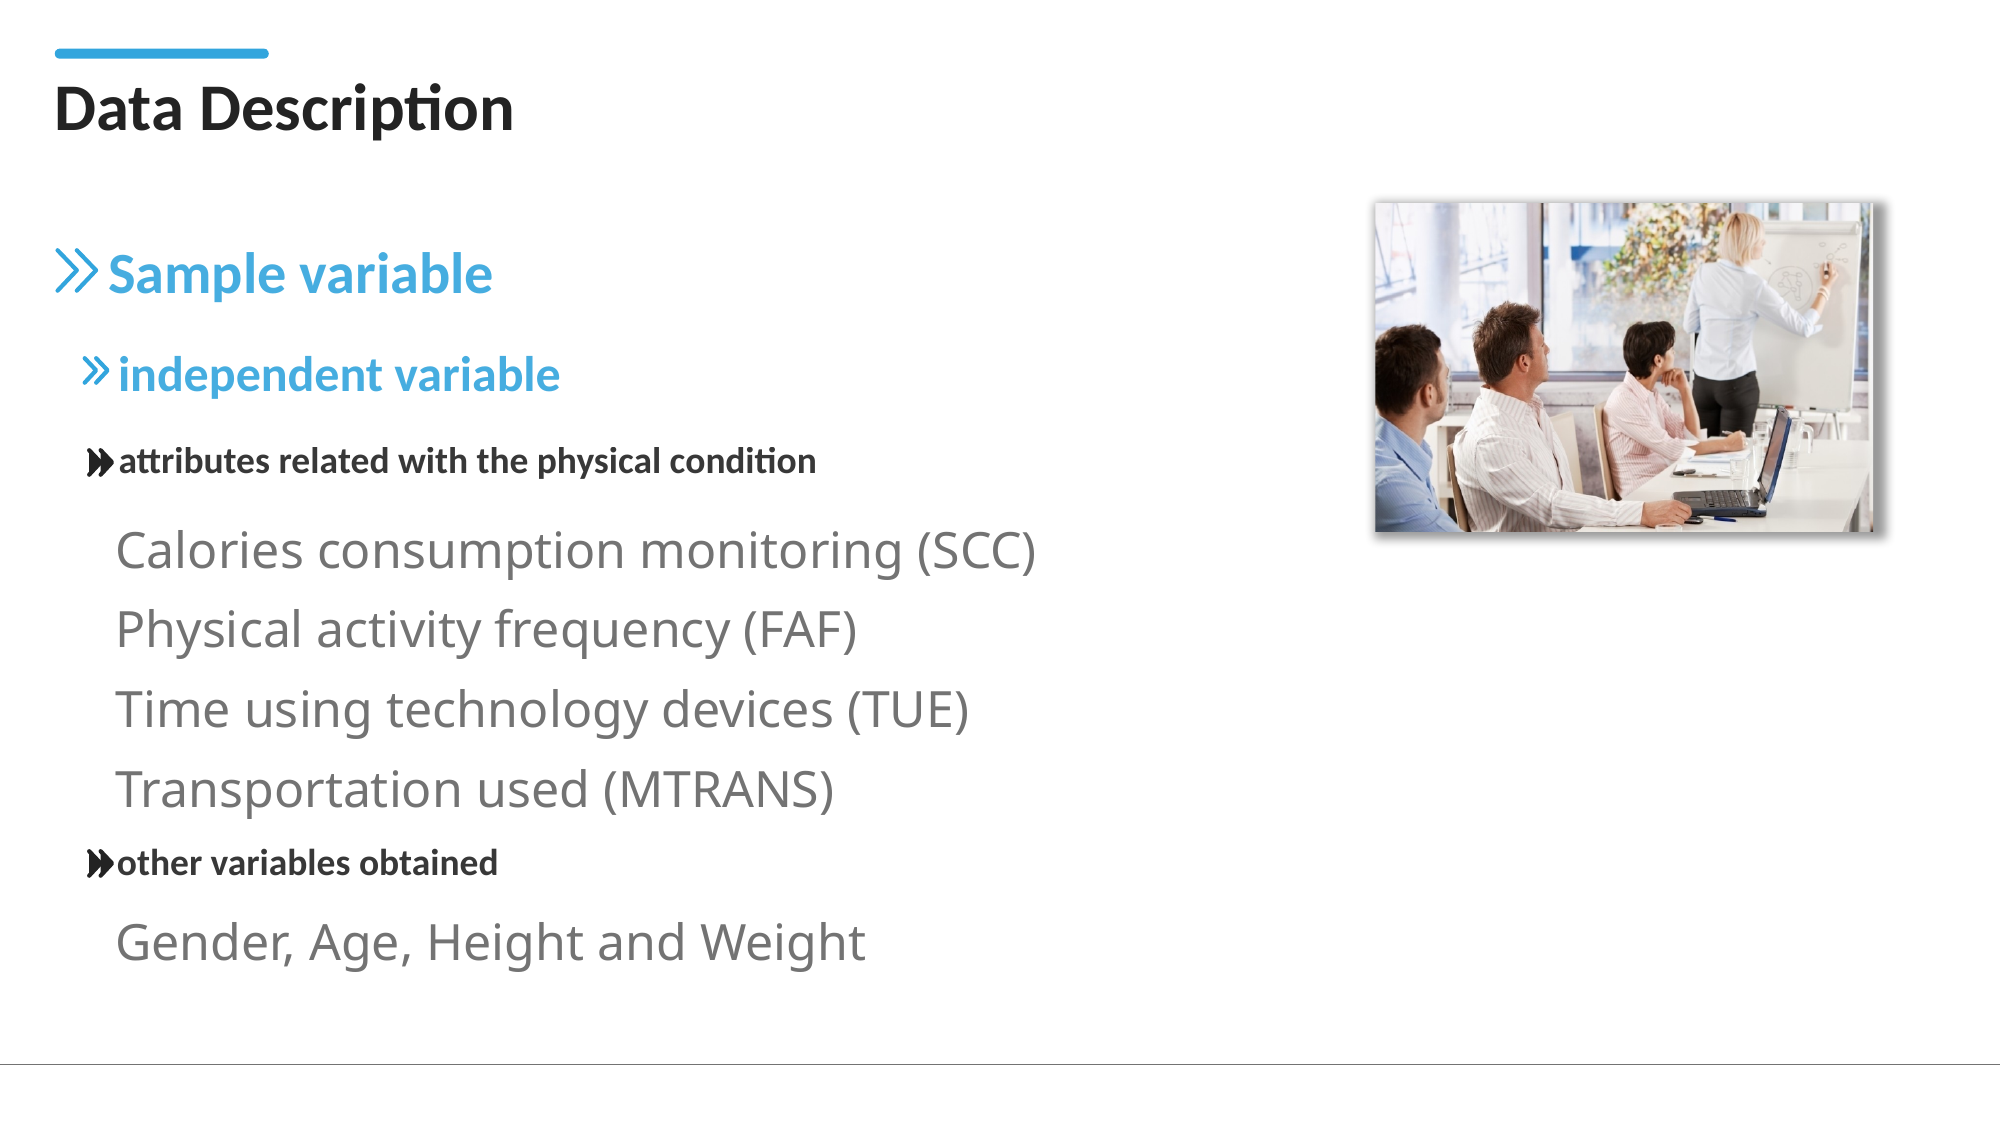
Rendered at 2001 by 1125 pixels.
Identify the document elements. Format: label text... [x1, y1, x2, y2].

text_box [1374, 202, 1874, 532]
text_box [57, 250, 97, 291]
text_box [84, 358, 108, 383]
text_box Data Description [39, 65, 661, 124]
text_box Physical activity frequency (FAF) [100, 590, 1361, 666]
text_box [53, 47, 270, 60]
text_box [89, 851, 113, 876]
text_box other variables obtained [102, 830, 515, 890]
text_box Sample variable [93, 227, 509, 313]
text_box attributes related with the physical condition [103, 429, 833, 489]
text_box Gender, Age, Height and Weight [100, 903, 1361, 979]
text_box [89, 450, 113, 475]
text_box Calories consumption monitoring (SCC) [100, 510, 1361, 586]
text_box Transportation used (MTRANS) [100, 750, 1361, 825]
text_box independent variable [103, 333, 577, 409]
text_box Time using technology devices (TUE) [100, 670, 1361, 746]
